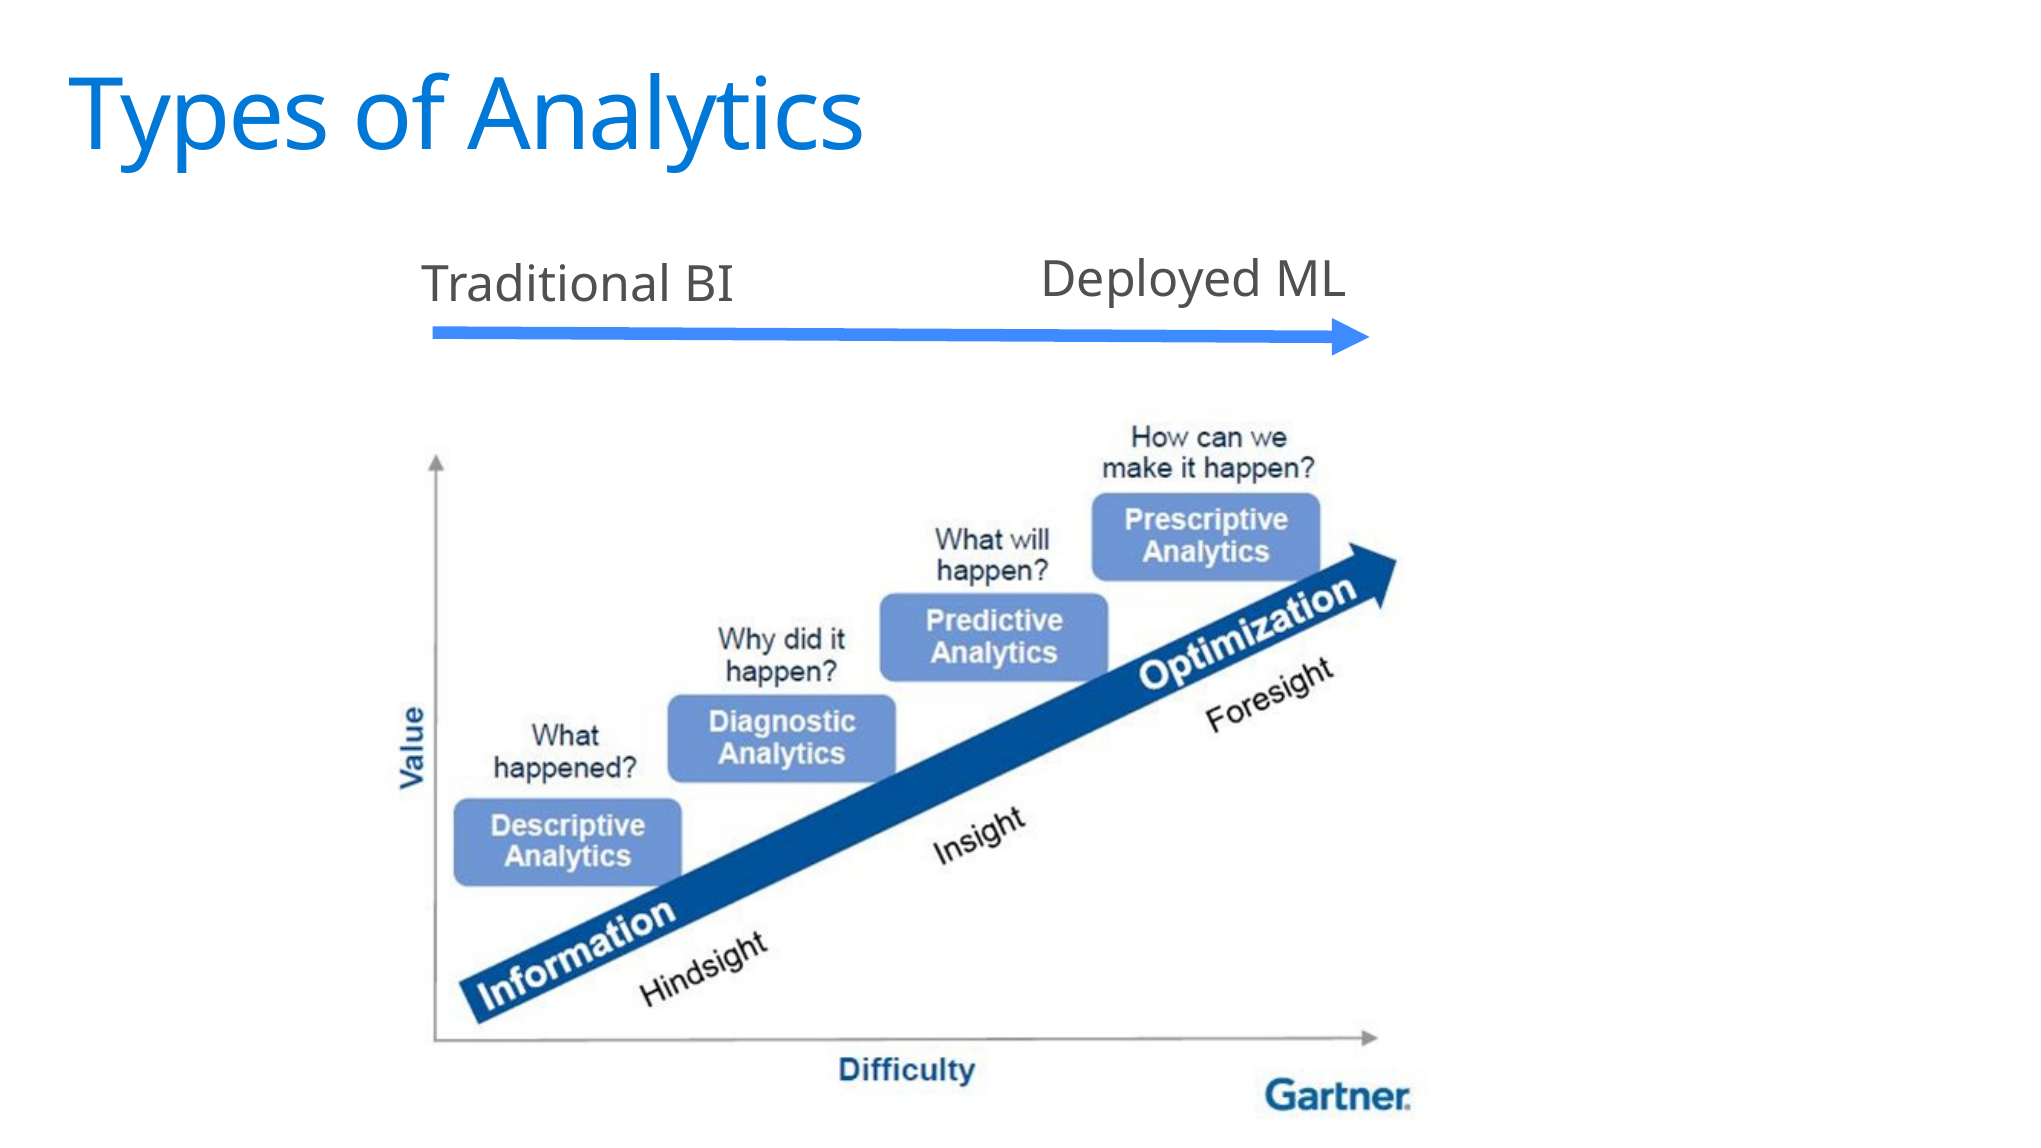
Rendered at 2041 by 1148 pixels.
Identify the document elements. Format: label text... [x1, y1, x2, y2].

text_box Traditional BI [391, 233, 765, 336]
picture [375, 409, 1433, 1122]
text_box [432, 332, 1370, 338]
title Types of Analytics [45, 48, 1996, 199]
text_box Deployed ML [1010, 229, 1378, 332]
